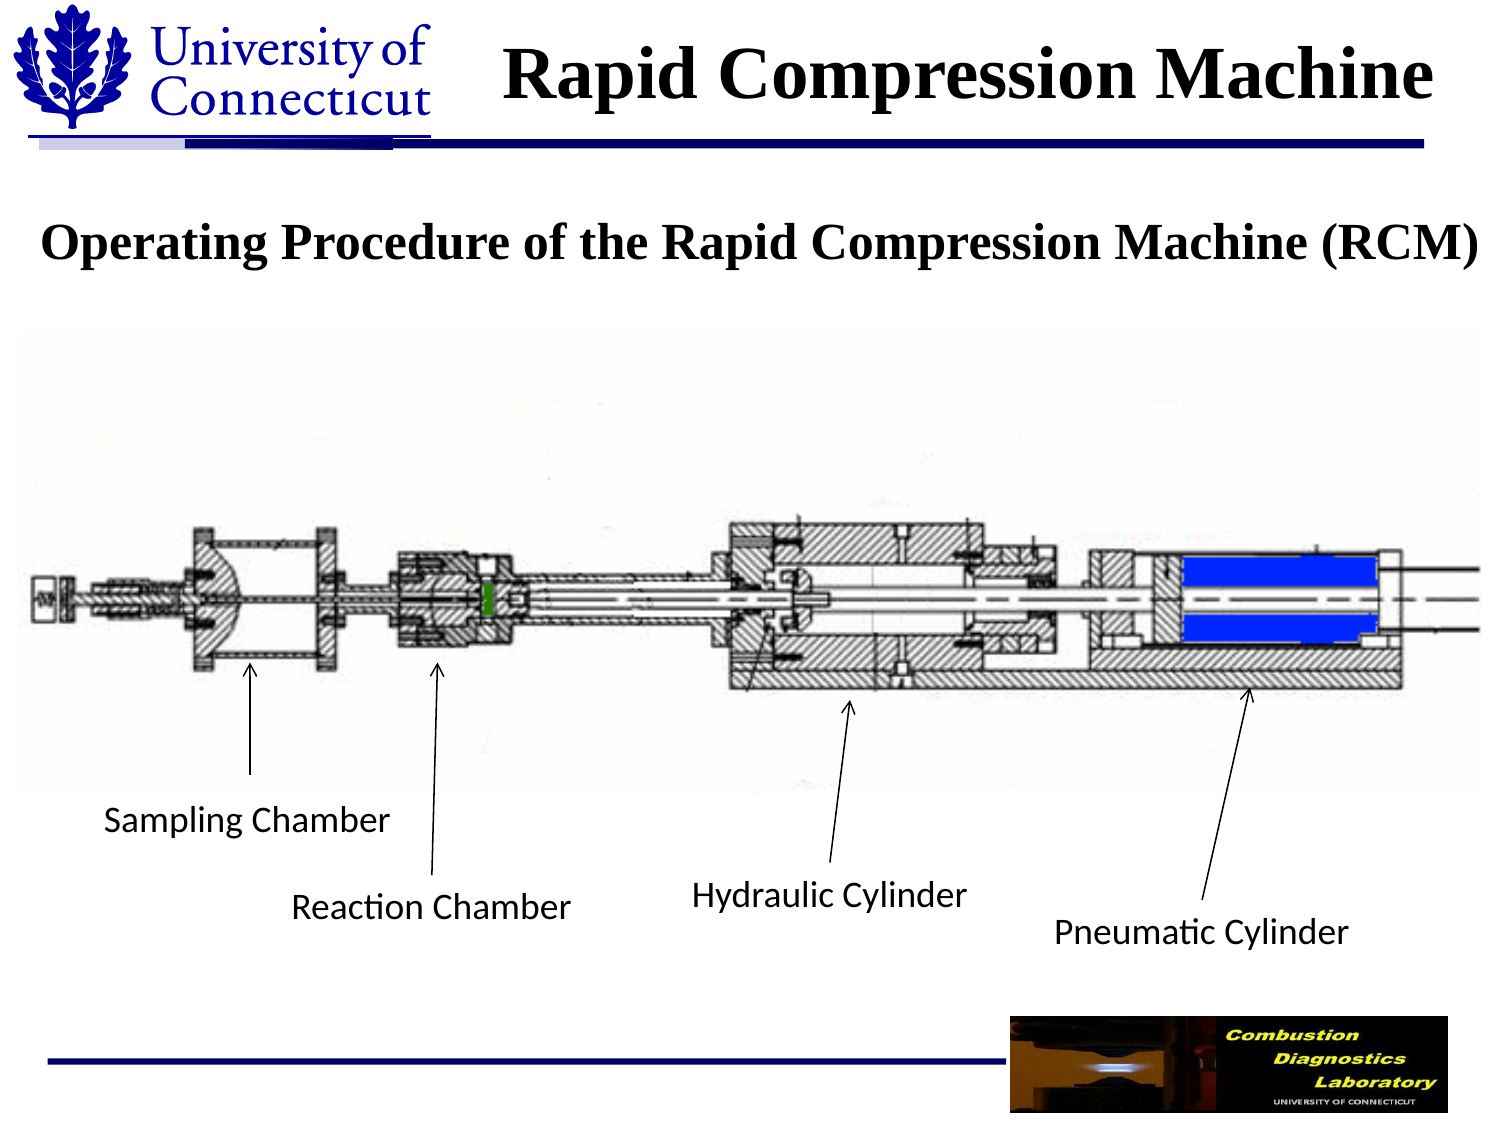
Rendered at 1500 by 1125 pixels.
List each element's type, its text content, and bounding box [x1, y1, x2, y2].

text_box Operating Procedure of the Rapid Compression Machine (RCM) [24, 199, 1500, 278]
text_box Hydraulic Cylinder [677, 862, 983, 923]
text_box Pneumatic Cylinder [1039, 899, 1365, 960]
picture [1010, 1016, 1448, 1113]
picture [17, 330, 1481, 794]
text_box Sampling Chamber [89, 805, 407, 848]
text_box Reaction Chamber [276, 874, 587, 935]
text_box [1119, 769, 1333, 818]
picture [39, 138, 393, 150]
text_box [758, 770, 922, 792]
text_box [328, 765, 542, 772]
title Rapid Compression Machine [437, 0, 1500, 138]
